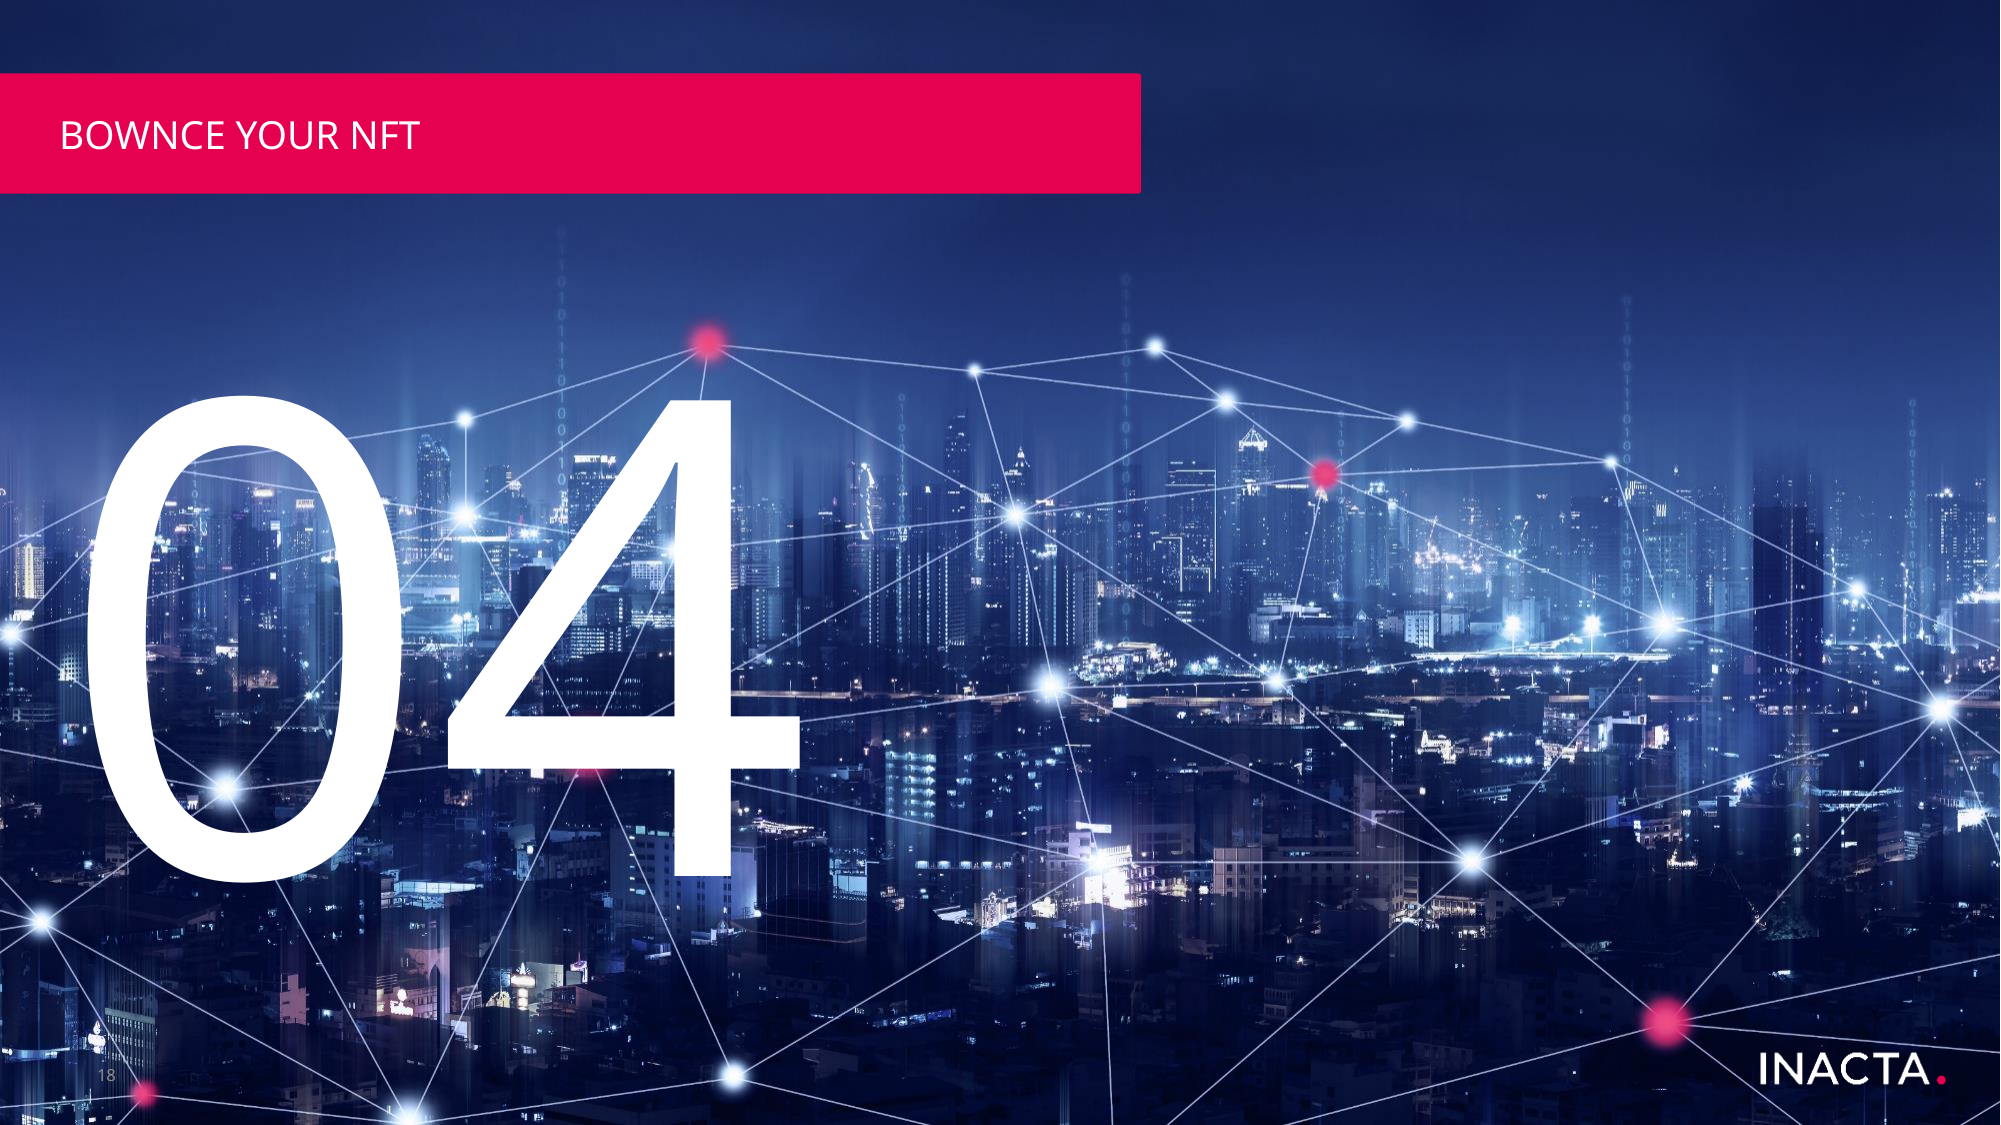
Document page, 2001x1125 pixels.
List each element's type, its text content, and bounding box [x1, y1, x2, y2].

slide_number 18 [82, 1034, 533, 1095]
picture [0, 0, 2000, 1125]
list Bownce your nft [44, 103, 1098, 165]
